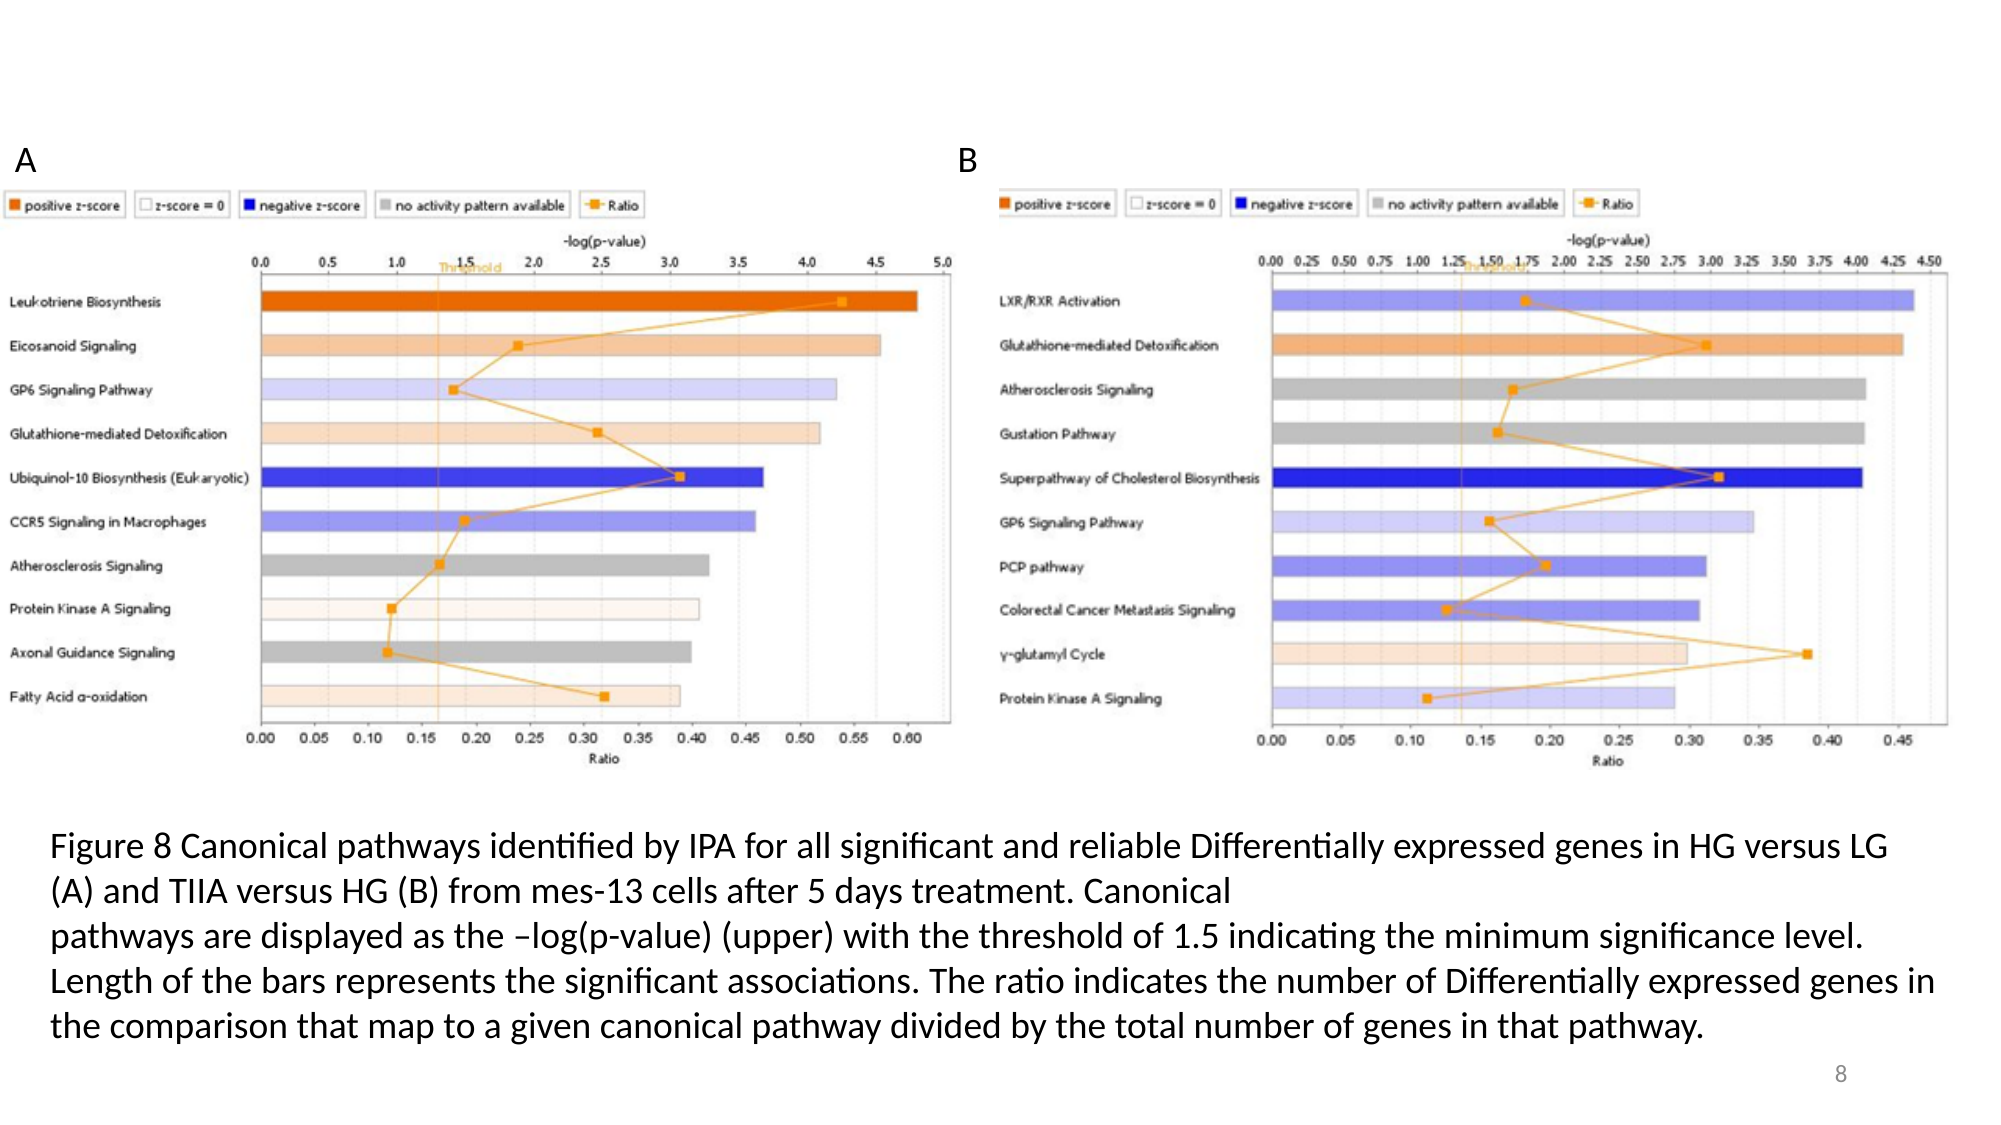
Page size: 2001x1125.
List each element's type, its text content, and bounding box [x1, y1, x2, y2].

slide_number 8 [1412, 1054, 1863, 1103]
text_box A [0, 127, 115, 188]
text_box Figure 8 Canonical pathways identified by IPA for all significant and reliable Differentially expressed genes in HG versus LG (A) and TIIA versus HG (B) from mes-13 cells after 5 days treatment. Canonical pathways are displayed as the –log(p-value) (upper) with the threshold of 1.5 indicating the minimum significance level. Length of the bars represents the significant associations. The ratio indicates the number of Differentially expressed genes in the comparison that map to a given canonical pathway divided by the total number of genes in that pathway. [35, 813, 1958, 1054]
text_box B [942, 127, 1058, 188]
picture [0, 189, 972, 770]
picture [999, 188, 1958, 770]
